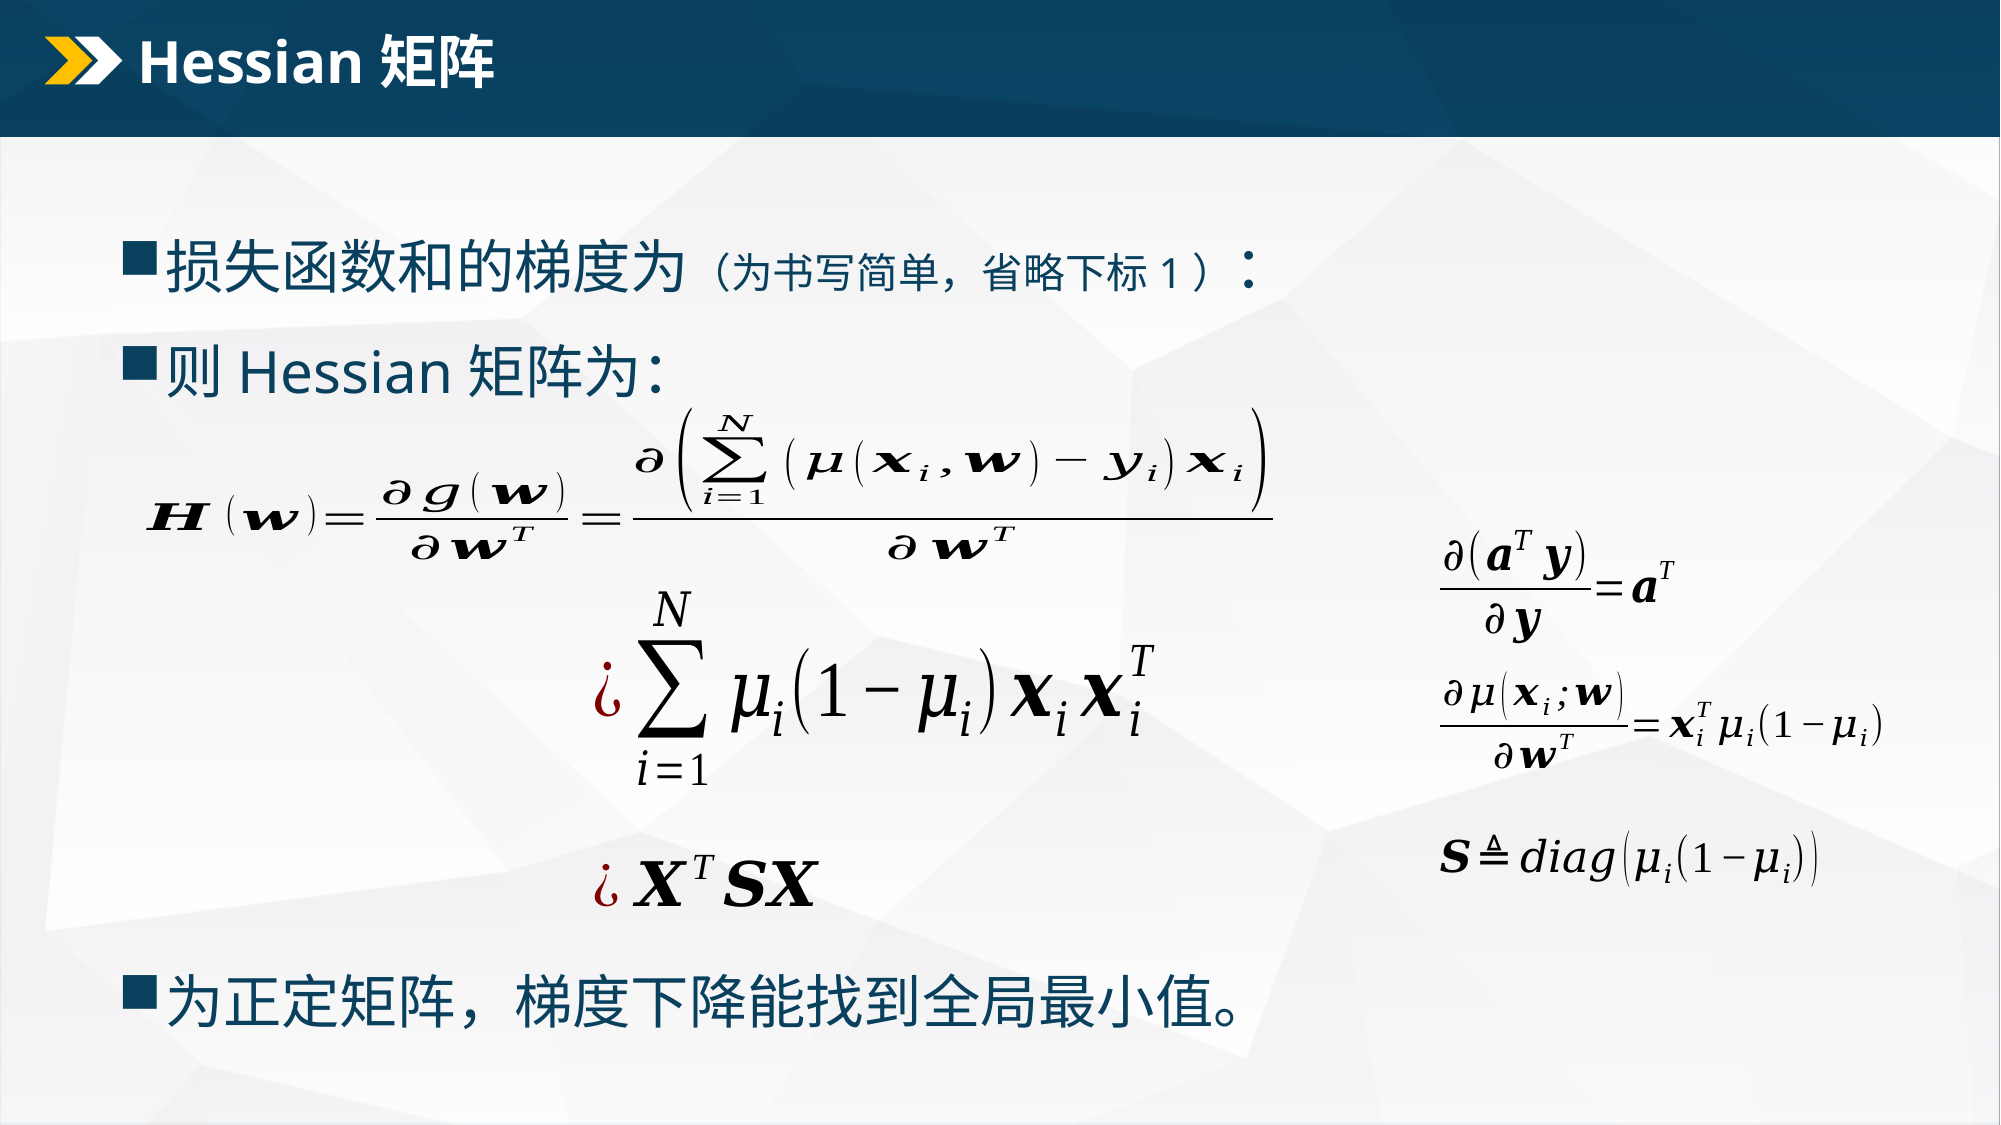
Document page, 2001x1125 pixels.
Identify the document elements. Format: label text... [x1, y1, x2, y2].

title Hessian矩阵 [122, 25, 1723, 137]
picture [0, 0, 2000, 1125]
